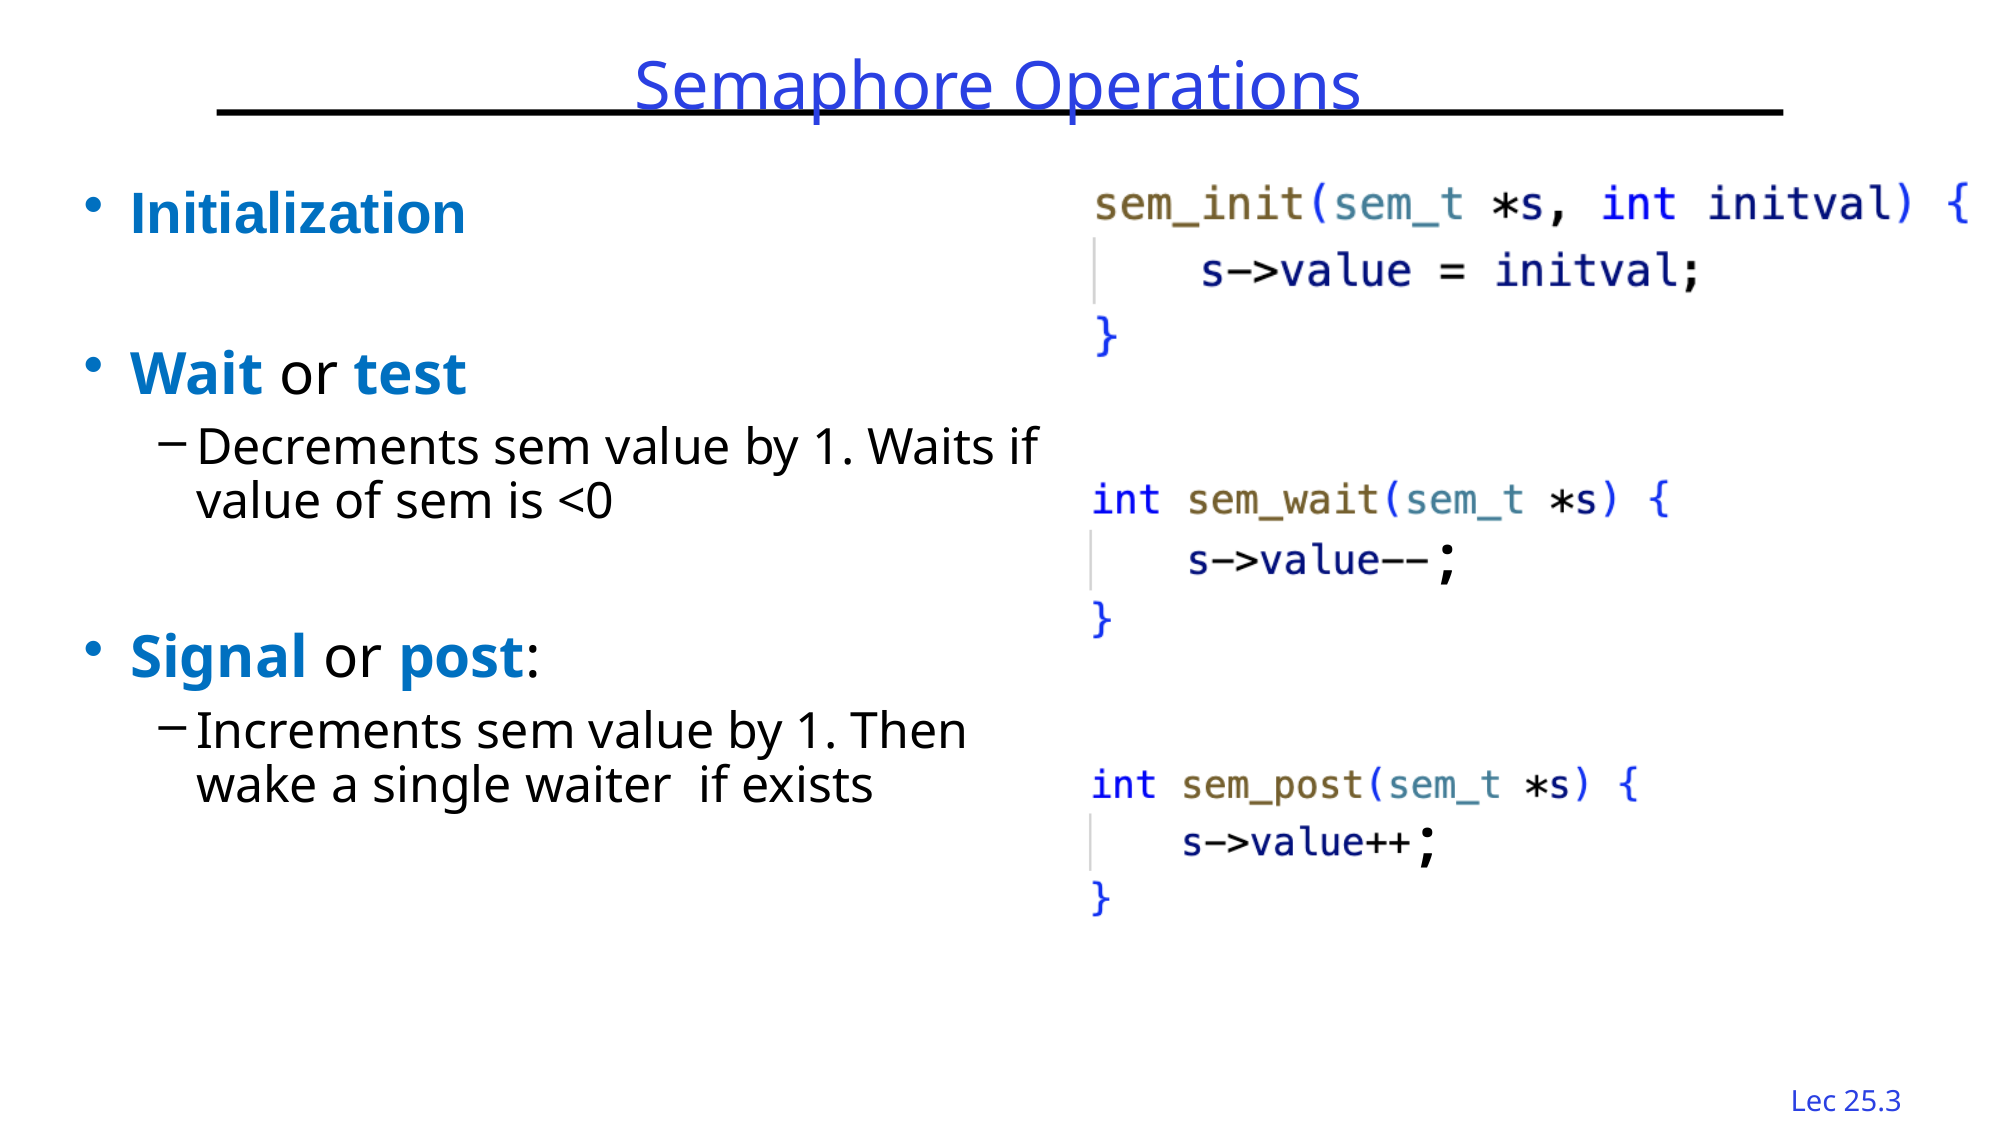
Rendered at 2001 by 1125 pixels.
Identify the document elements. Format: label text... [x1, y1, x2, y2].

list Initialization Wait or test Decrements sem value by 1. Waits if value of sem is <0 Signal or post: Increments sem value by 1. Then wake a single waiter if exists [68, 176, 1083, 1019]
title Semaphore Operations [68, 45, 1929, 152]
picture [1082, 467, 1681, 652]
picture [1082, 179, 1983, 371]
picture [1082, 749, 1654, 926]
